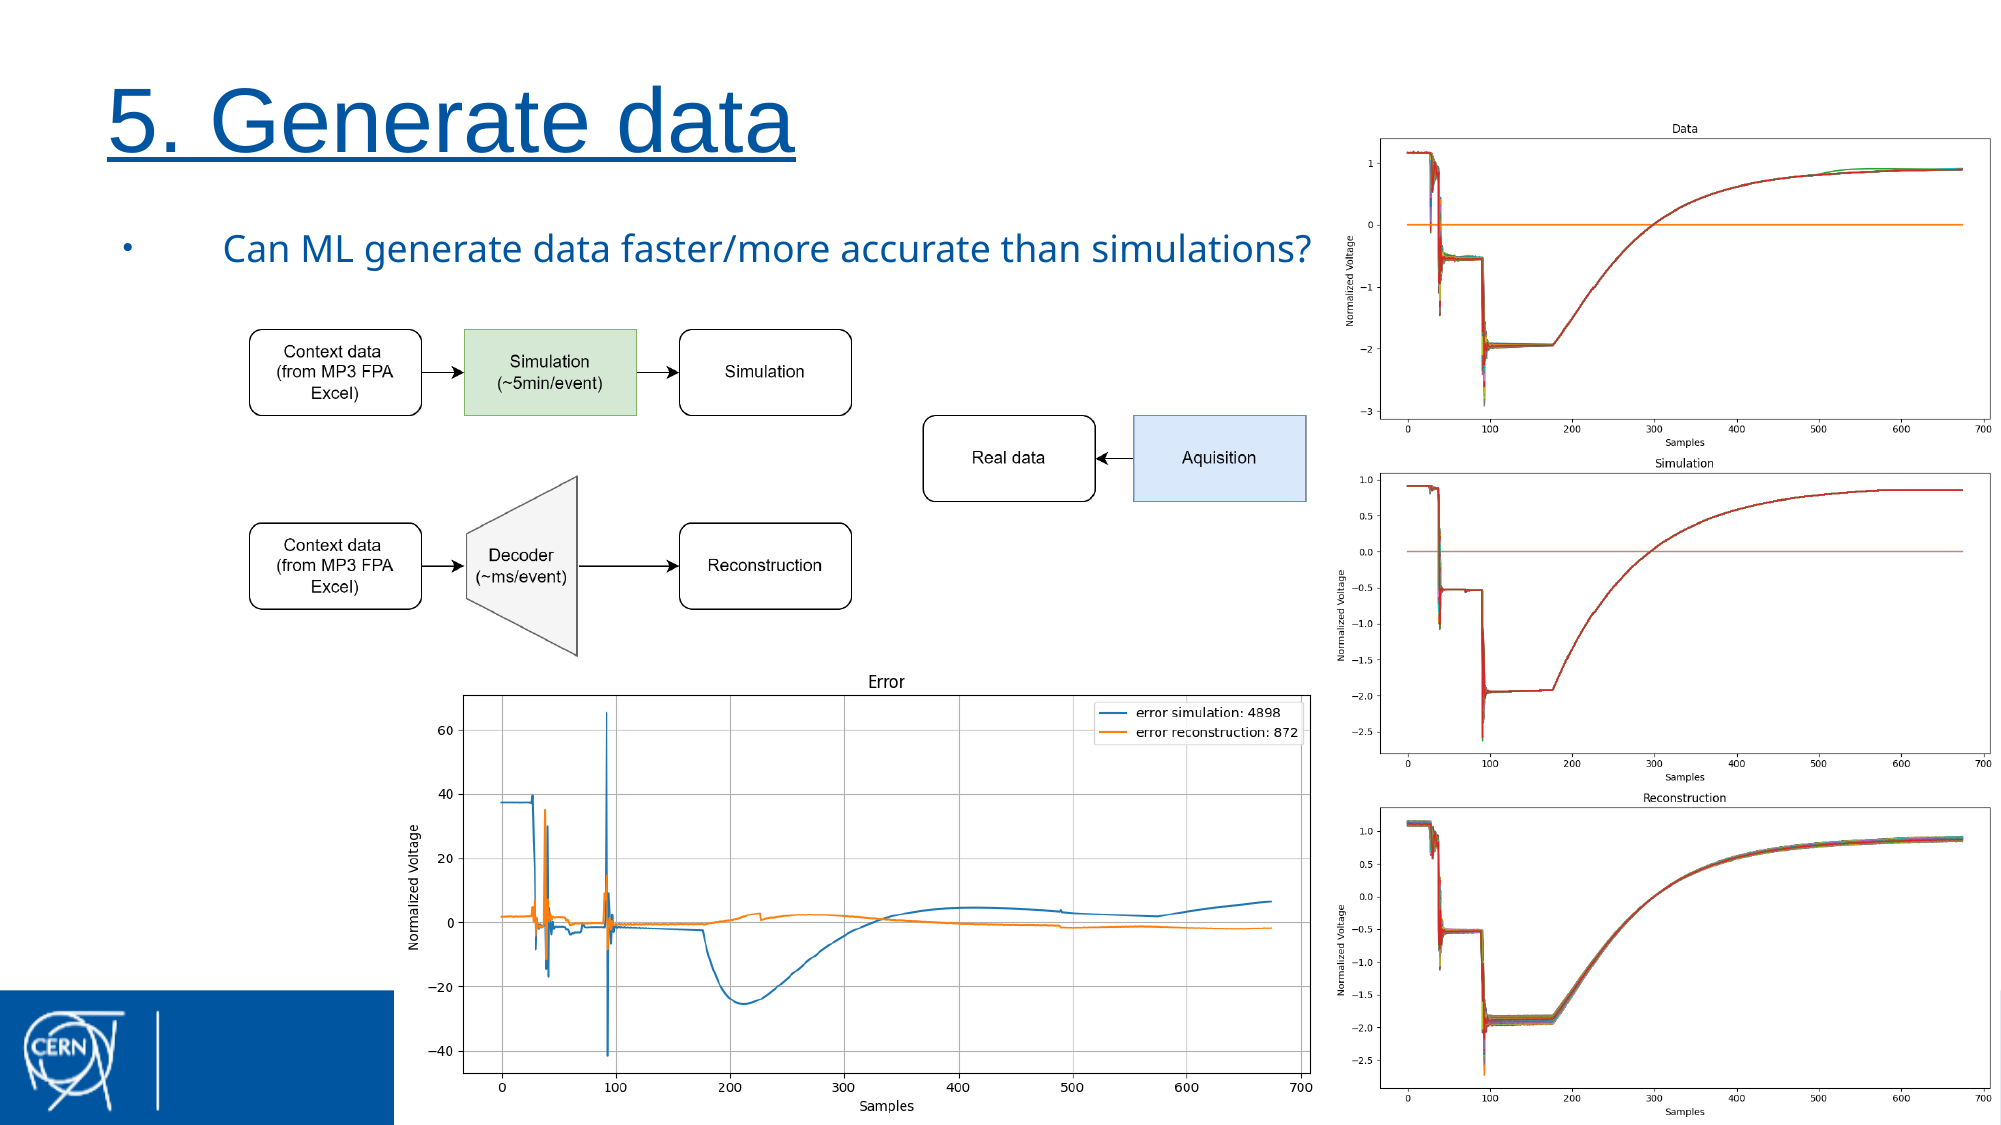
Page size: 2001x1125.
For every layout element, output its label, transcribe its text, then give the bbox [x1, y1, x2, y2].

title 5. Generate data [99, 38, 1900, 193]
picture [1327, 113, 2000, 1125]
list Can ML generate data faster/more accurate than simulations? [99, 217, 1318, 919]
picture [393, 660, 1320, 1125]
picture [234, 314, 1320, 698]
